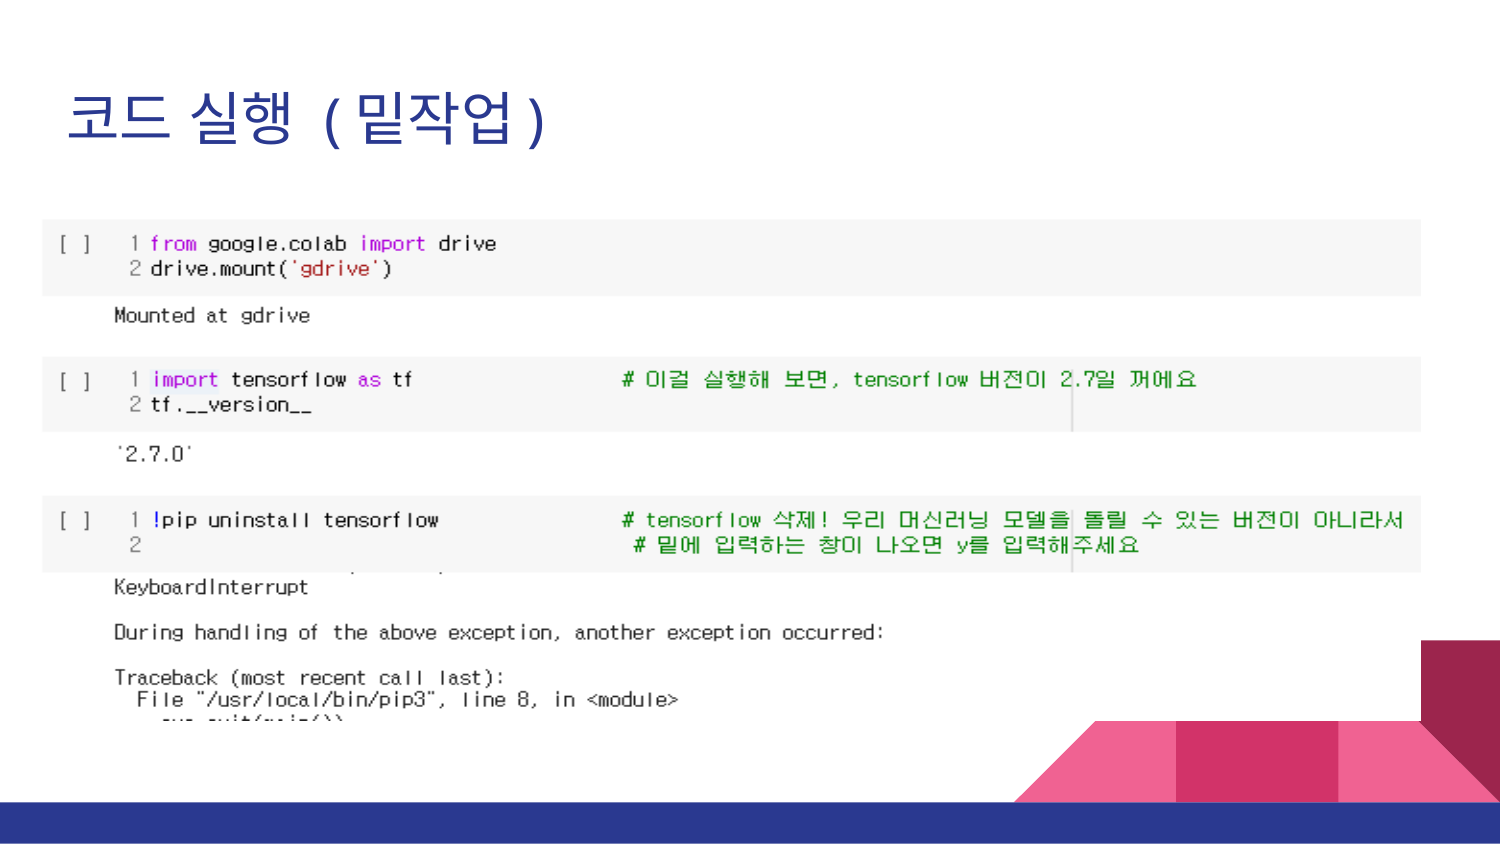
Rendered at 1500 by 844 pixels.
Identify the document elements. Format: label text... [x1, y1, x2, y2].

title 코드 실행 (밑작업) [51, 67, 1449, 167]
picture [38, 201, 1421, 721]
